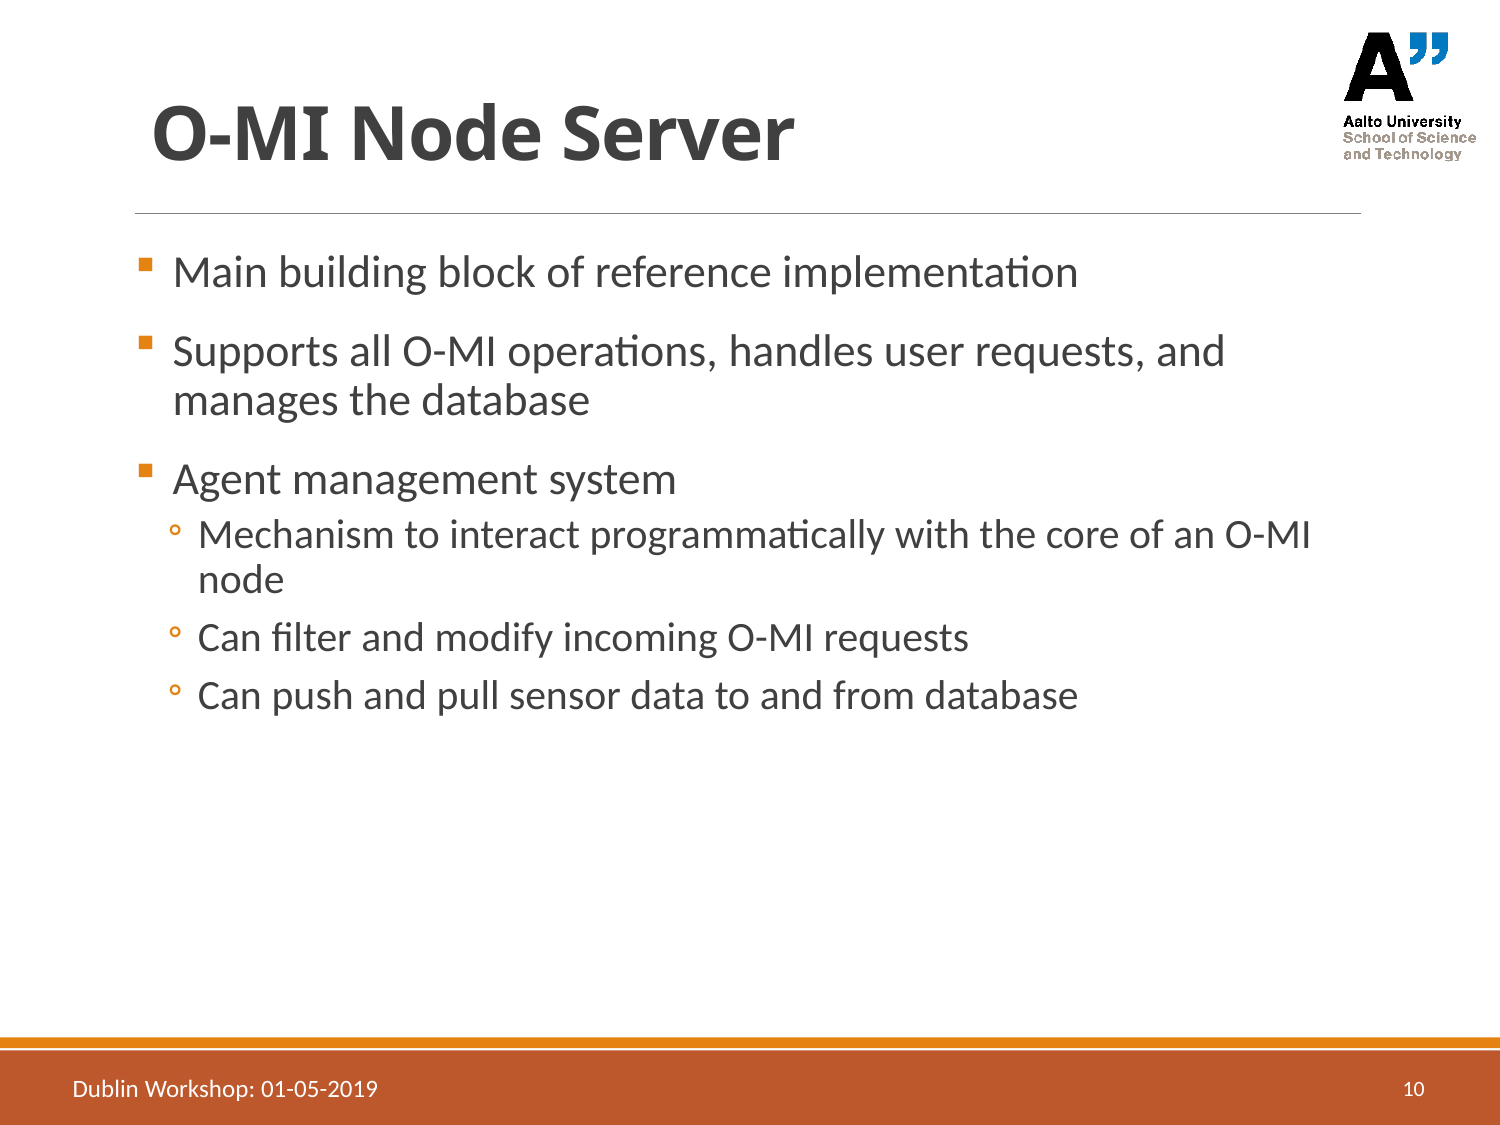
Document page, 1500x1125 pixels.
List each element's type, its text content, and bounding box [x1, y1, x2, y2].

list Main building block of reference implementation Supports all O-MI operations, handles user requests, and manages the database Agent management system Mechanism to interact programmatically with the core of an O-MI node Can filter and modify incoming O-MI requests Can push and pull sensor data to and from database [135, 240, 1373, 985]
slide_number 10 [1278, 1058, 1440, 1118]
footer Dublin Workshop: 01-05-2019 [0, 1057, 452, 1118]
picture [1311, 1, 1500, 186]
title O-MI Node Server [135, 28, 1373, 184]
